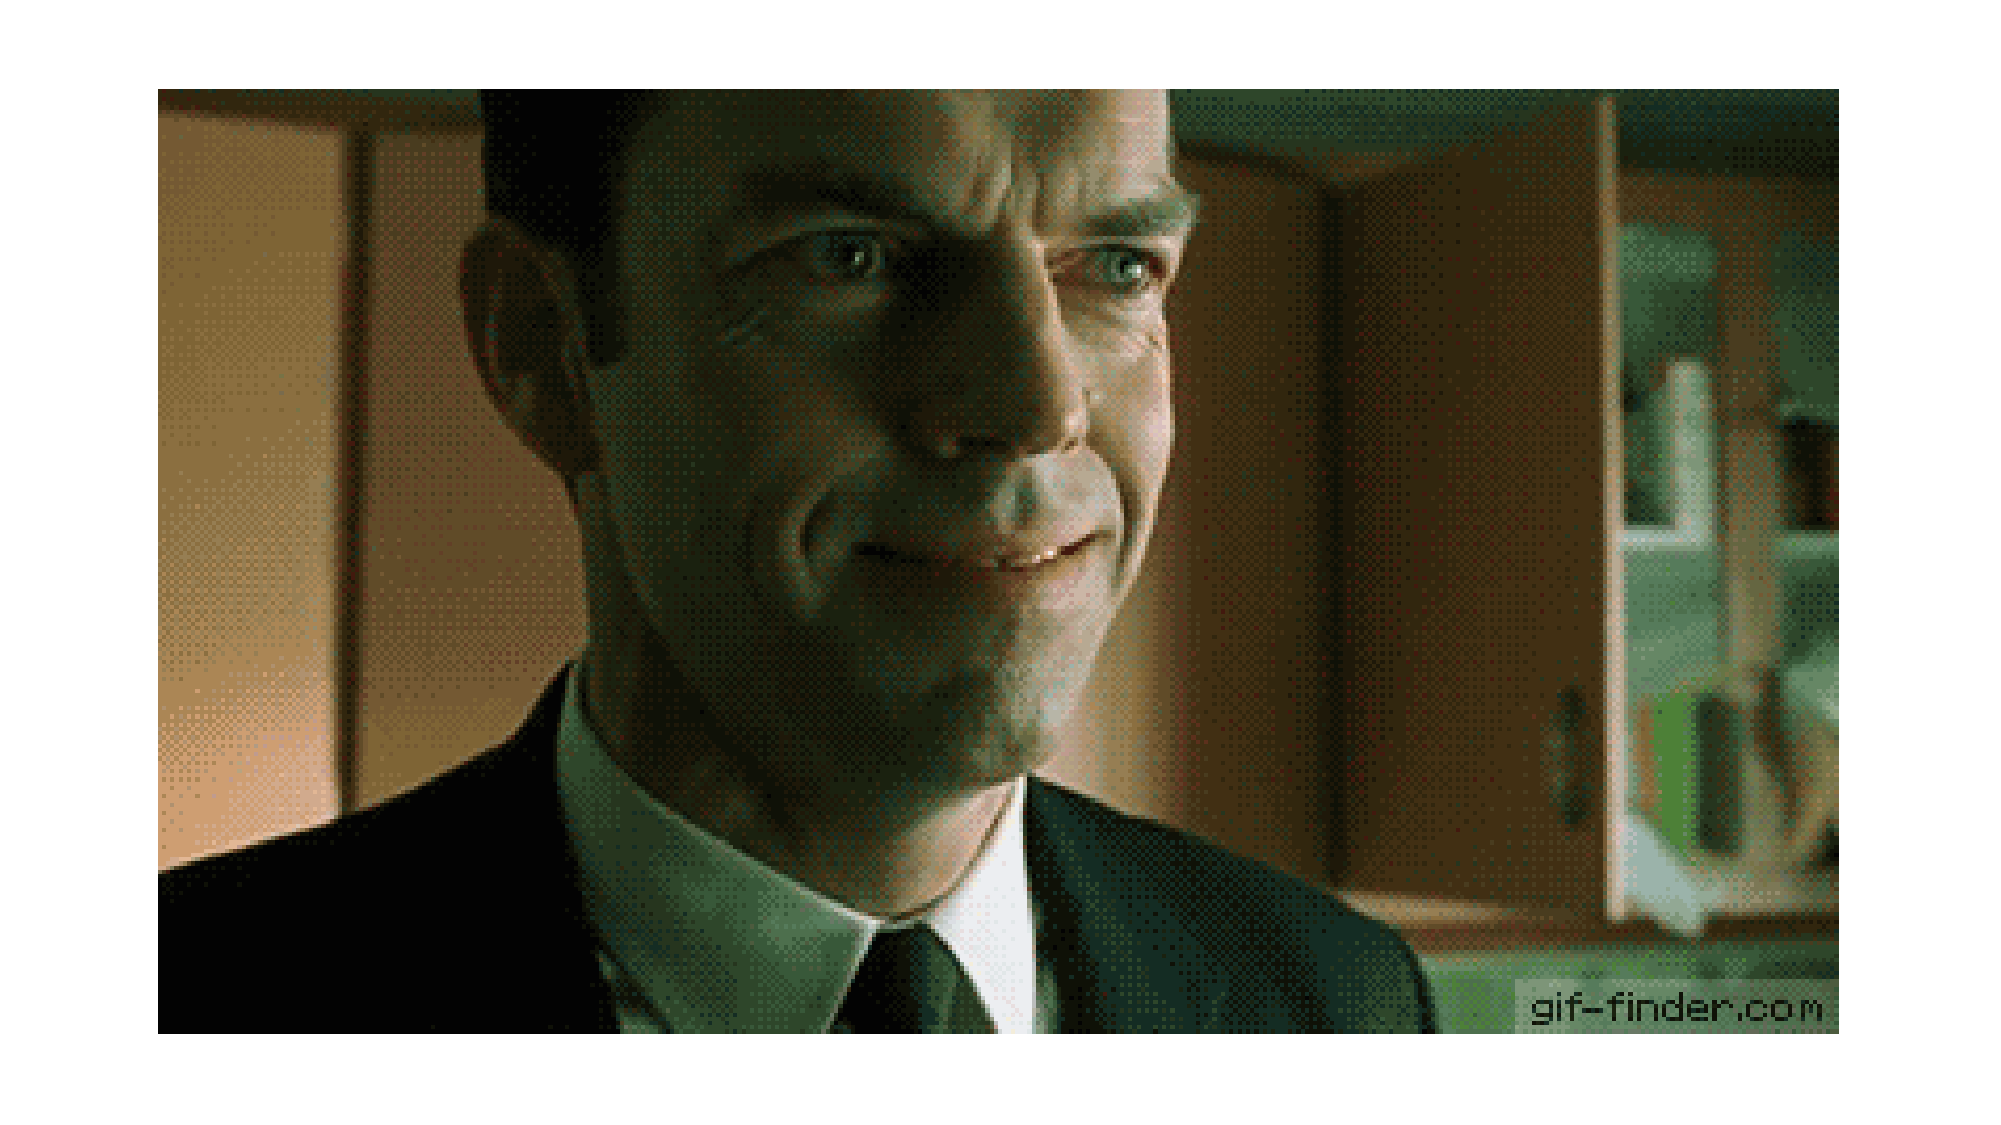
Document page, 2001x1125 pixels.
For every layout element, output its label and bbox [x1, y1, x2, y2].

picture [158, 89, 1839, 1035]
